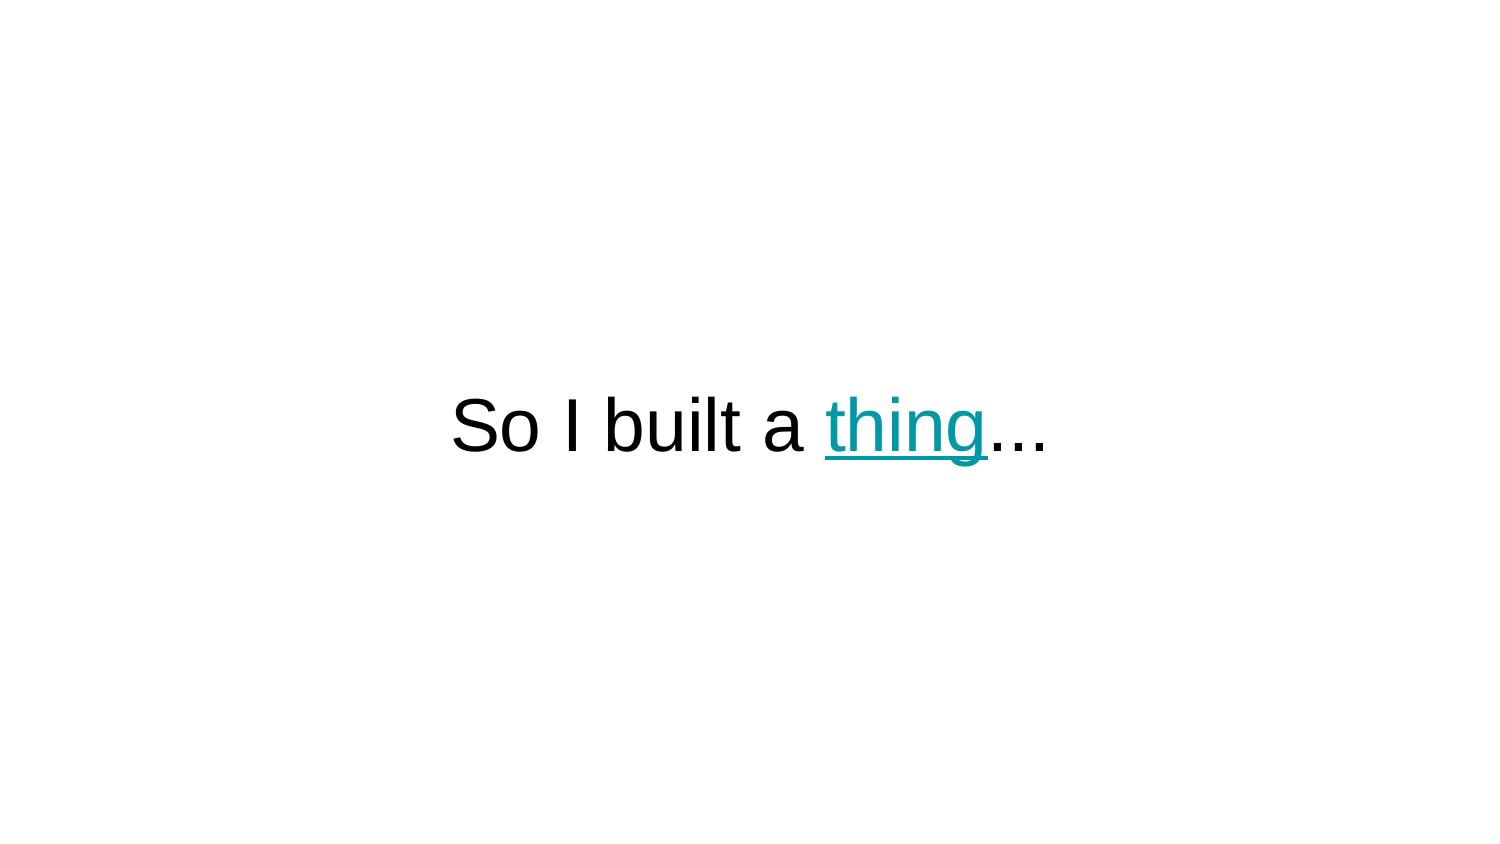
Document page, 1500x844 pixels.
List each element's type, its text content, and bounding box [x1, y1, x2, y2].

title So I built a thing... [51, 352, 1449, 491]
